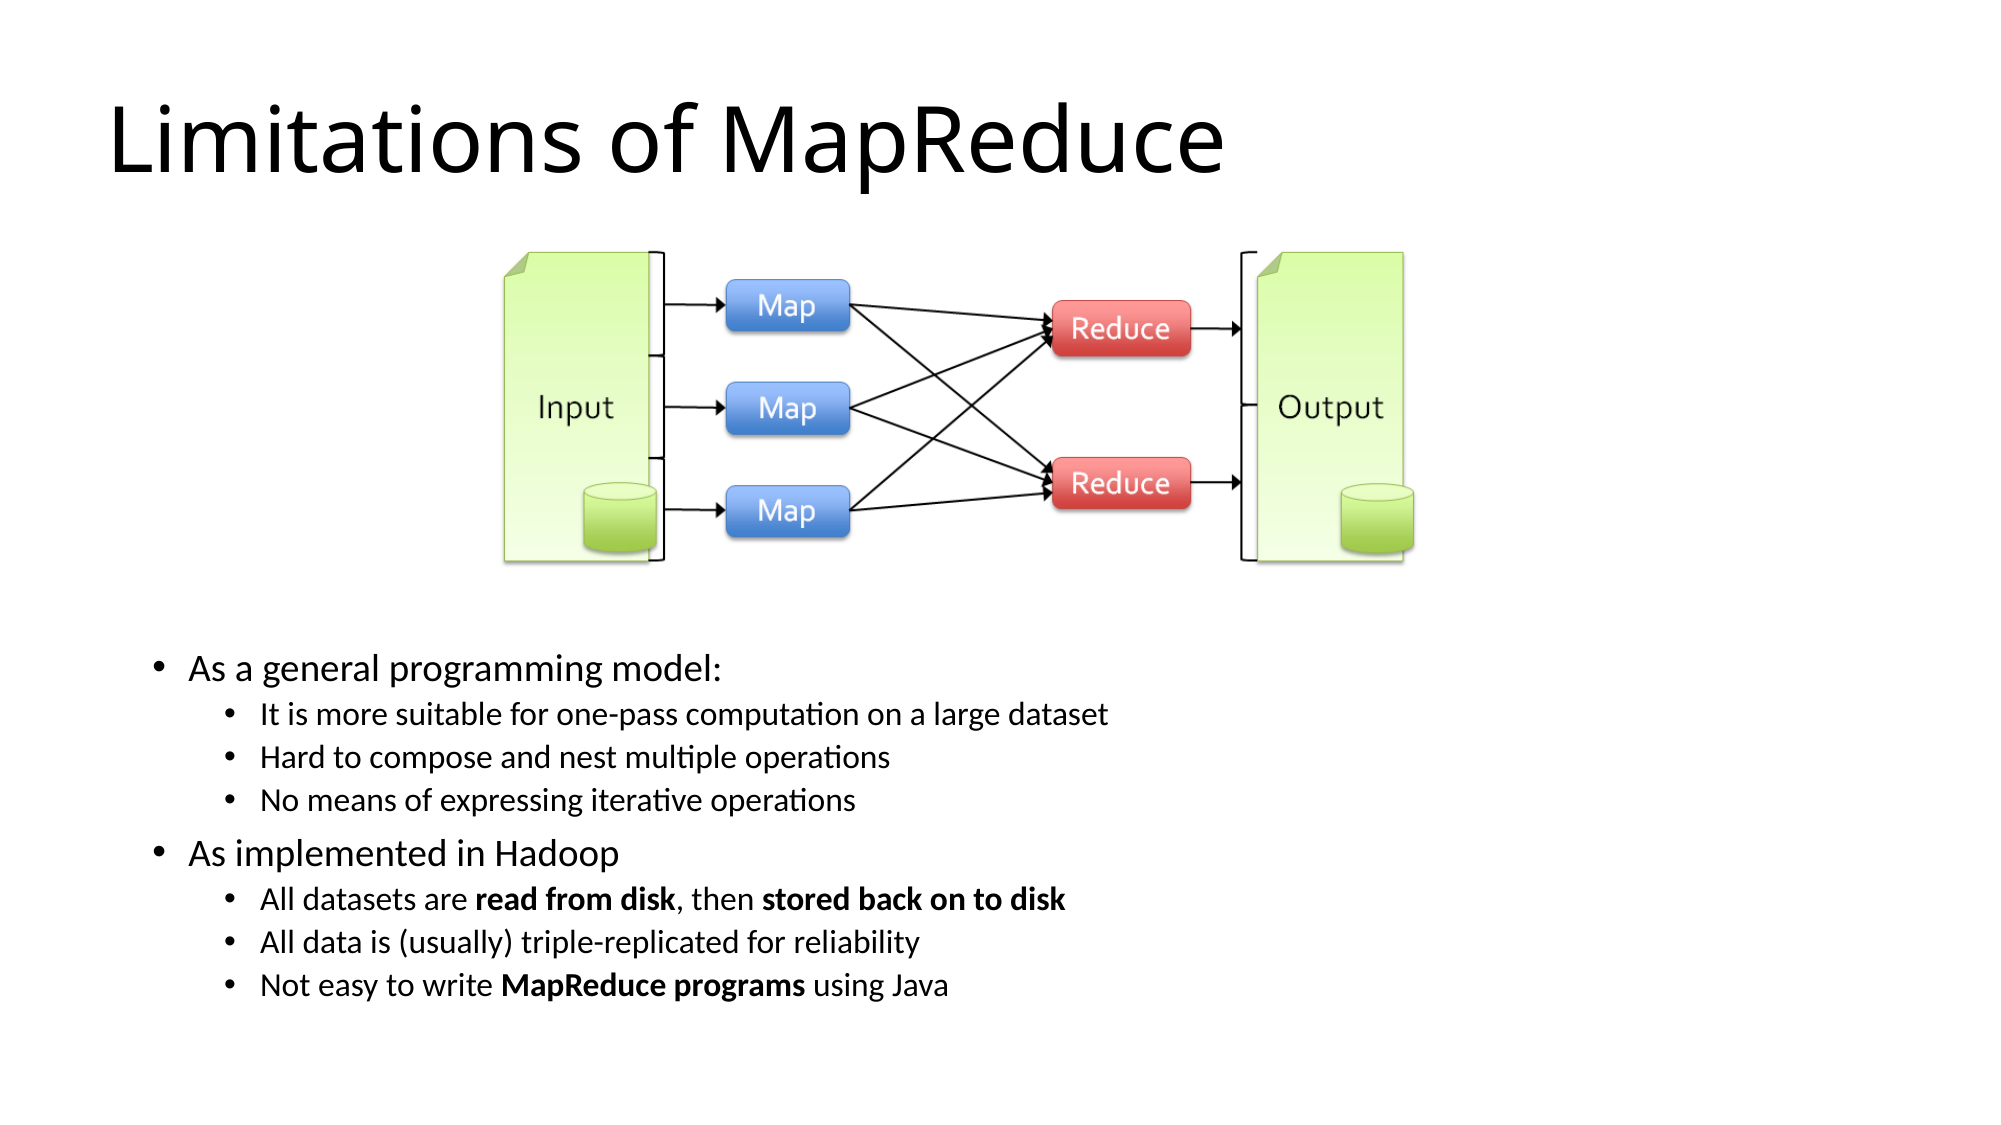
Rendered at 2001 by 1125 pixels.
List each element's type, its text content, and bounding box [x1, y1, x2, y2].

title Limitations of MapReduce [90, 33, 1816, 252]
picture [480, 231, 1436, 595]
list As a general programming model: It is more suitable for one-pass computation on a large dataset Hard to compose and nest multiple operations No means of expressing iterative operations As implemented in Hadoop All datasets are read from disk, then stored back on to disk All data is (usually) triple-replicated for reliability Not easy to write MapReduce programs using Java [137, 299, 1863, 1014]
